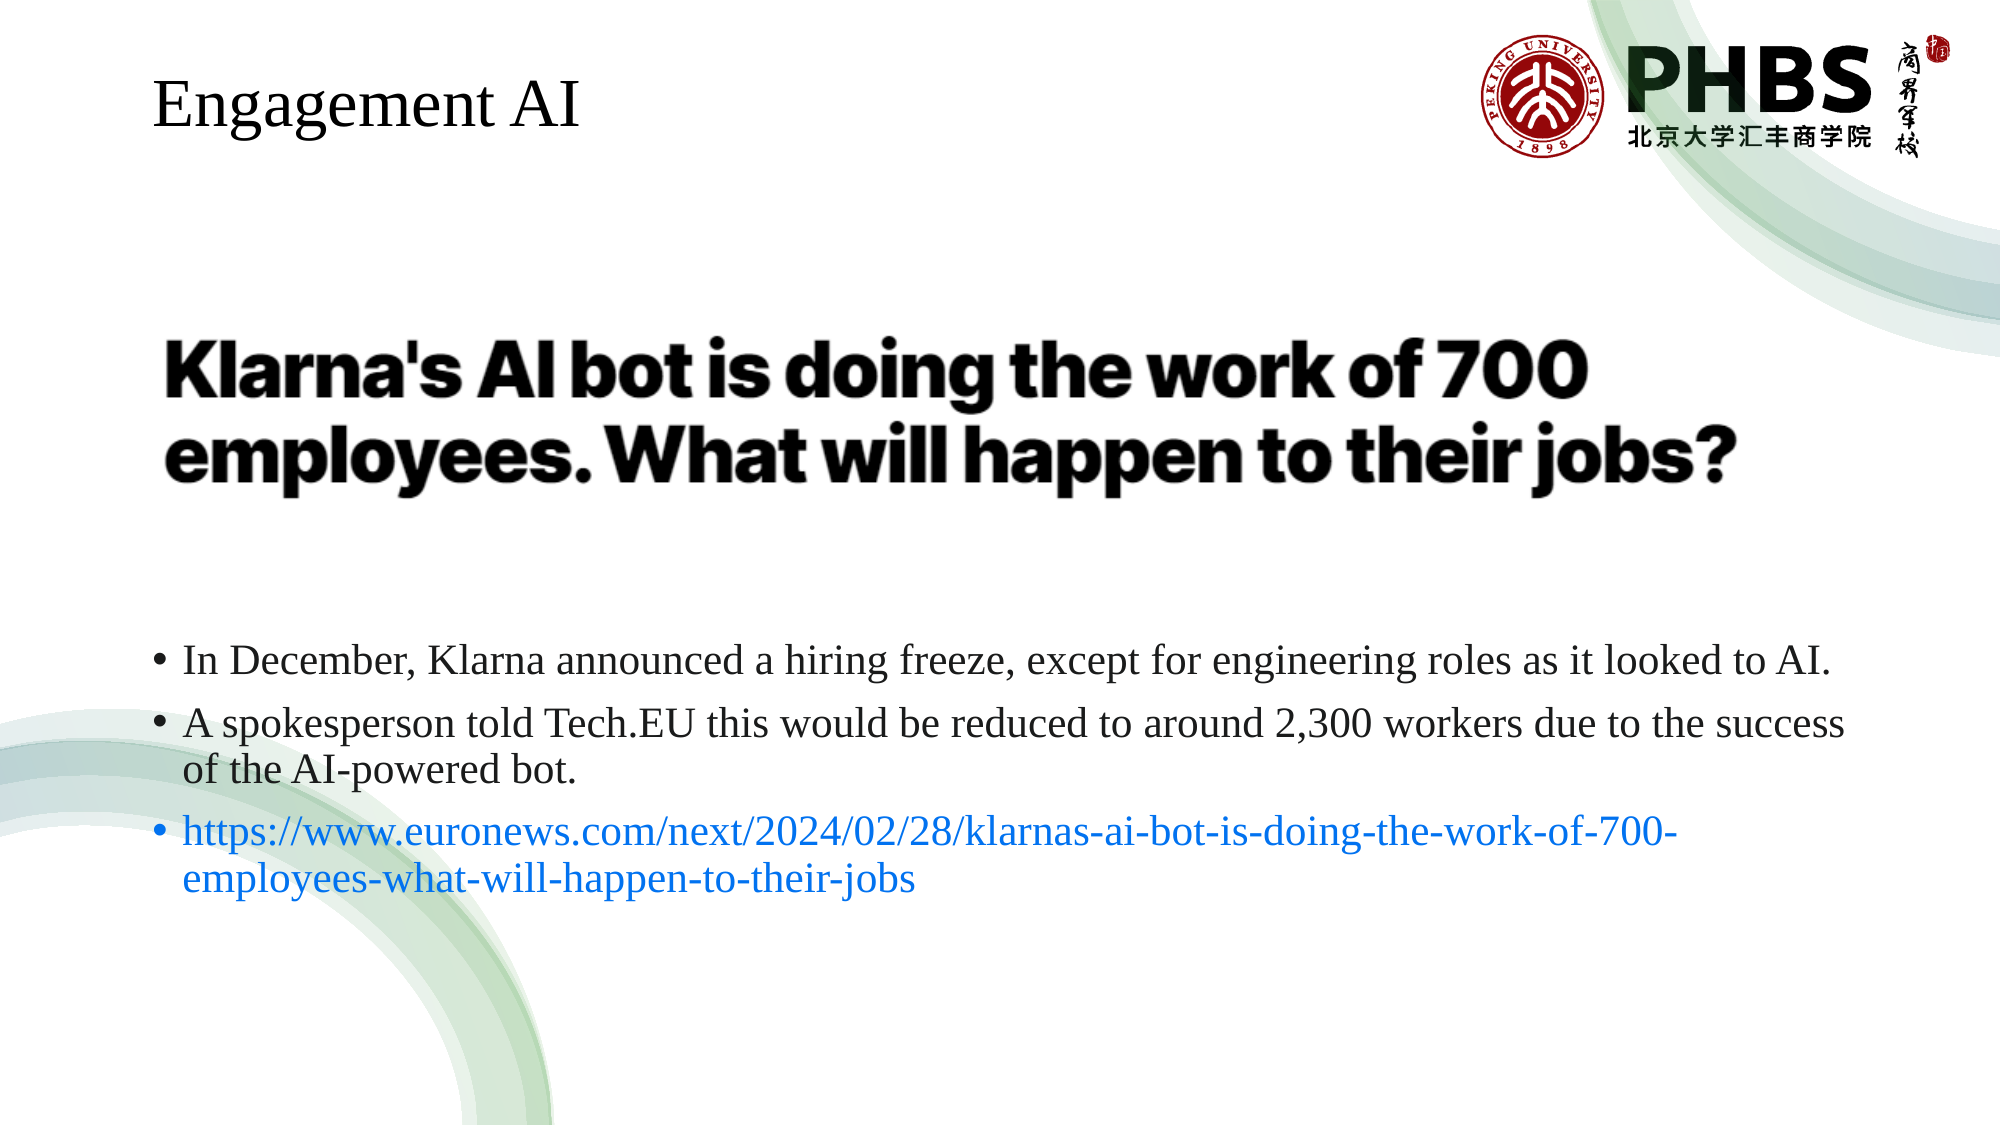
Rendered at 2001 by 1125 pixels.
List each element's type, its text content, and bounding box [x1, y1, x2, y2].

picture [1625, 0, 2000, 185]
picture [136, 319, 1810, 533]
picture [1458, 0, 1609, 59]
title Engagement AI [137, 59, 1863, 278]
list In December, Klarna announced a hiring freeze, except for engineering roles as it looked to AI. A spokesperson told Tech.EU this would be reduced to around 2,300 workers due to the success of the AI-powered bot. https://www.euronews.com/next/2024/02/28/klarnas-ai-bot-is-doing-the-work-of-700-employees-what-will-happen-to-their-jobs [137, 630, 1863, 1014]
